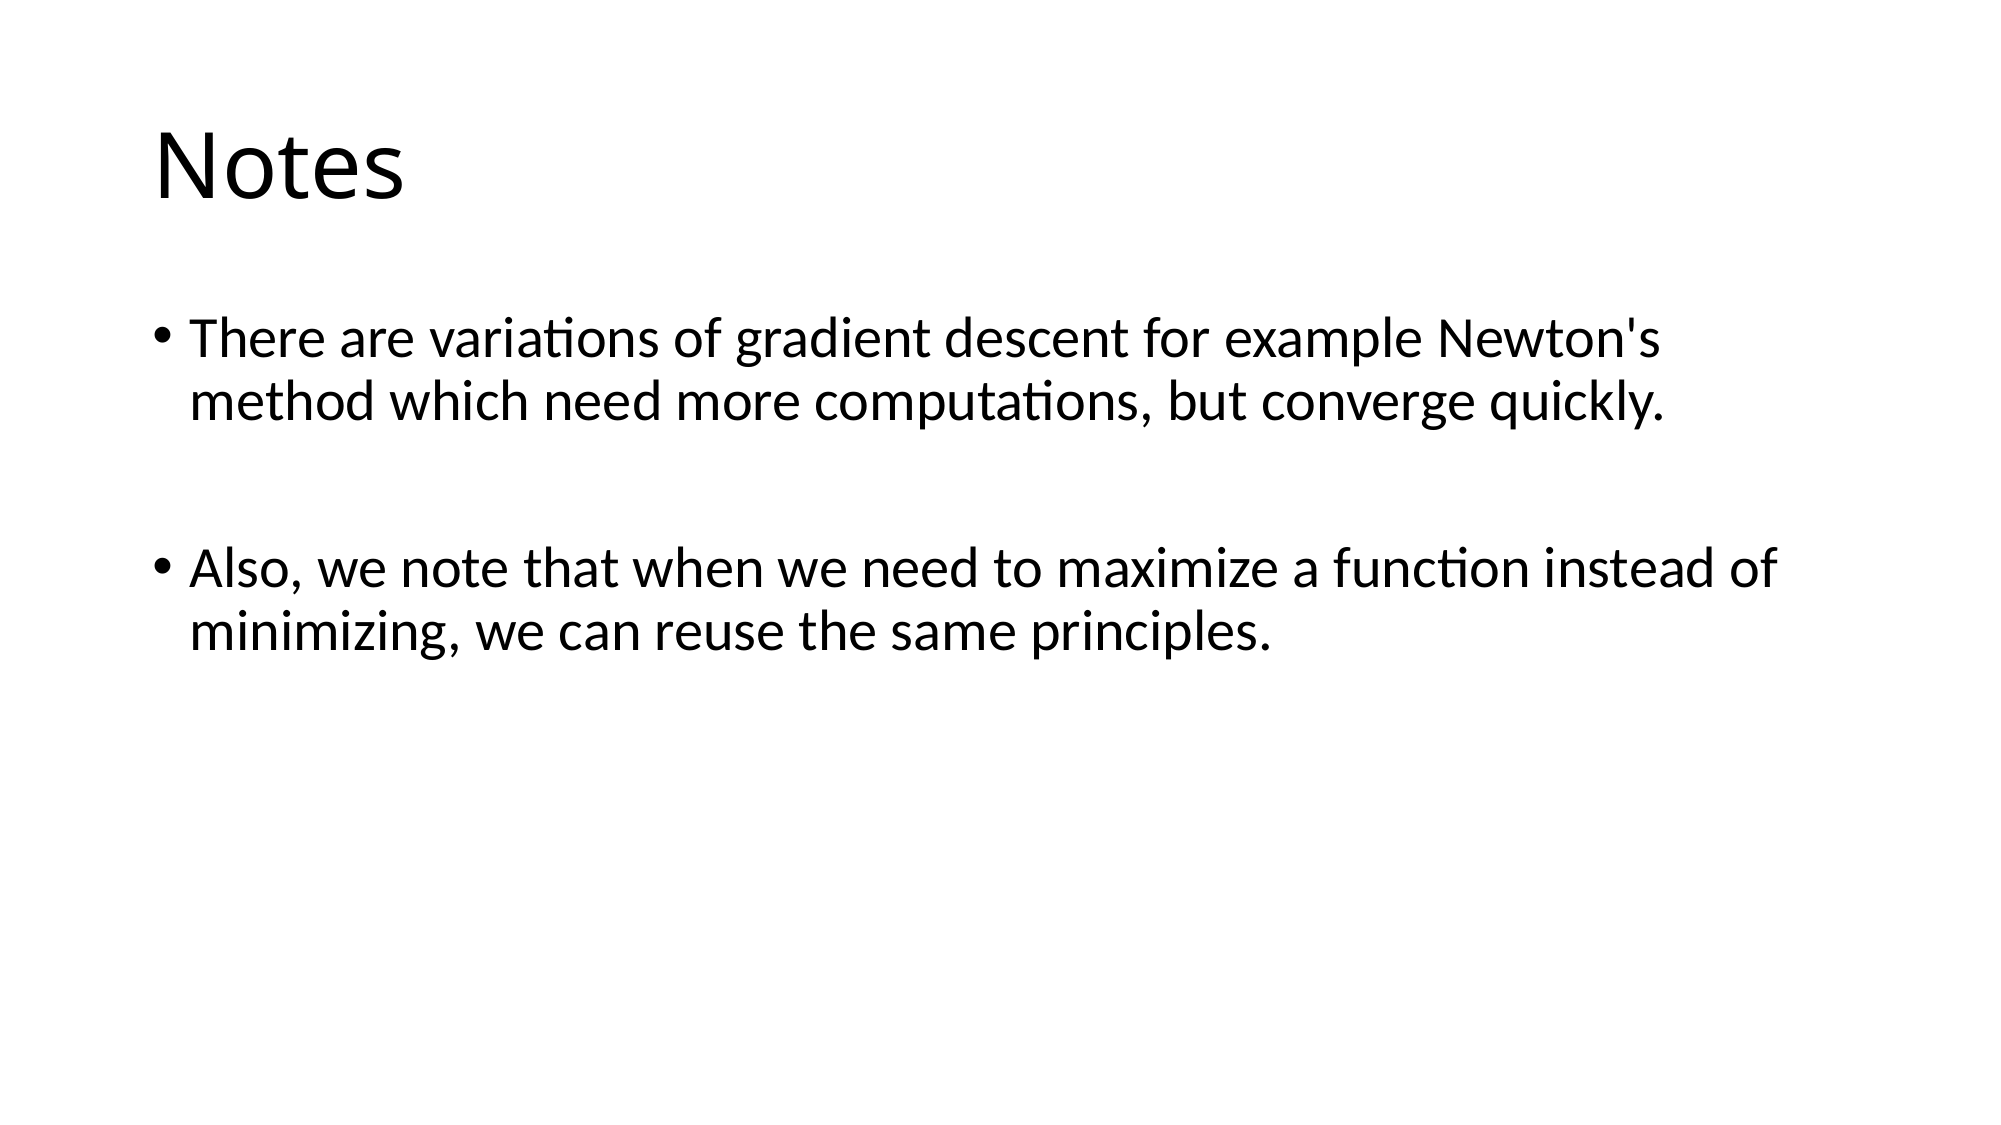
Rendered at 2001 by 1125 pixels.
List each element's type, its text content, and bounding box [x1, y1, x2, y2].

title Notes [137, 59, 1863, 278]
list There are variations of gradient descent for example Newton's method which need more computations, but converge quickly. Also, we note that when we need to maximize a function instead of minimizing, we can reuse the same principles. [137, 299, 1863, 1014]
